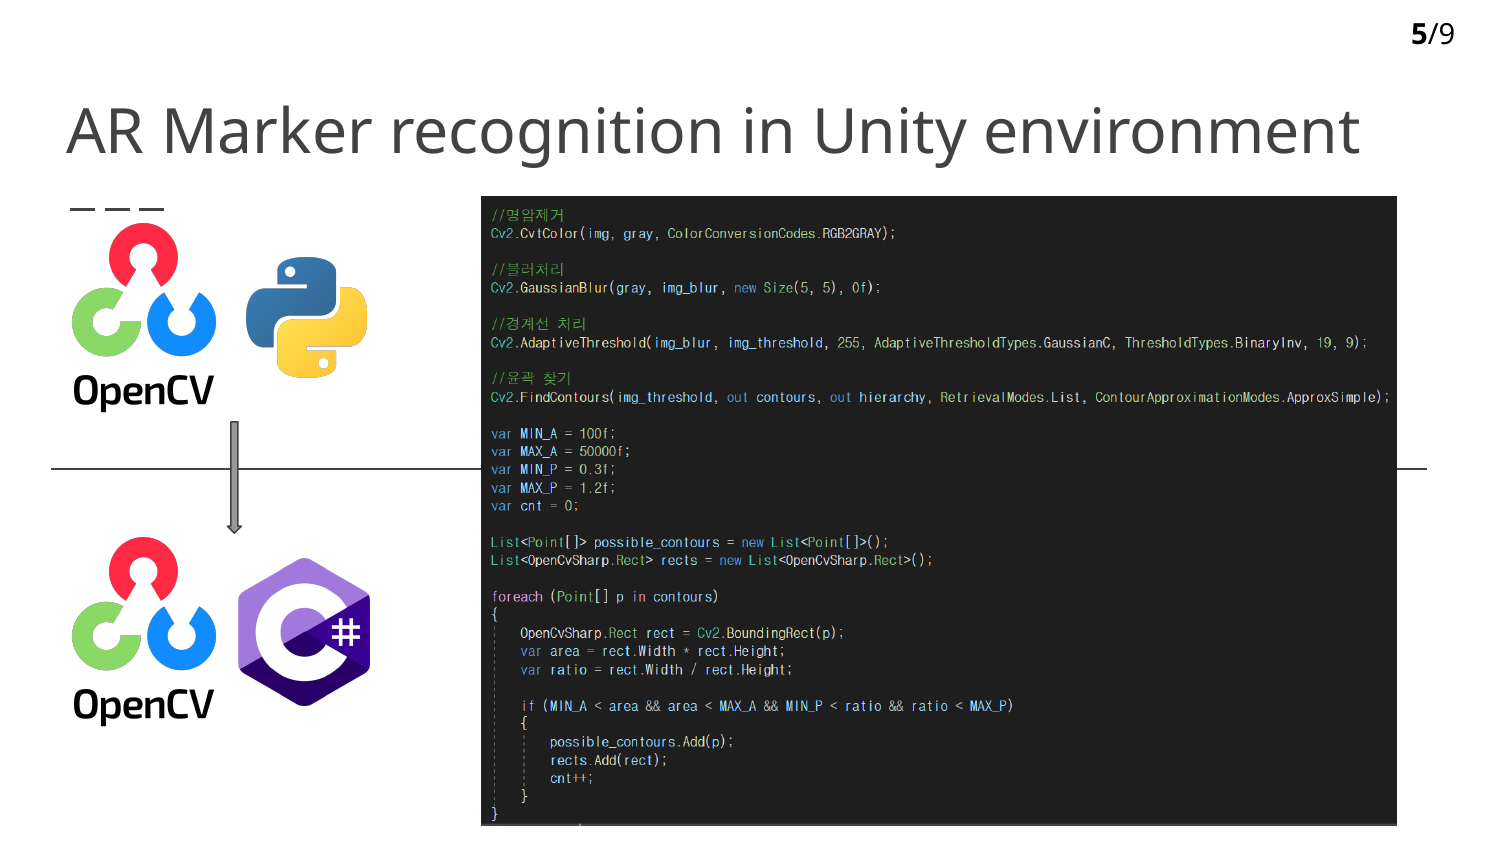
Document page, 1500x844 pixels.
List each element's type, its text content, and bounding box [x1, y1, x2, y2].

title AR Marker recognition in Unity environment [51, 61, 1449, 182]
picture [246, 257, 368, 379]
text_box [227, 478, 242, 534]
picture [480, 196, 1397, 826]
picture [71, 222, 216, 413]
text_box 5/9 [1396, 0, 1500, 65]
picture [71, 537, 216, 727]
text_box [230, 421, 238, 468]
picture [238, 558, 370, 706]
